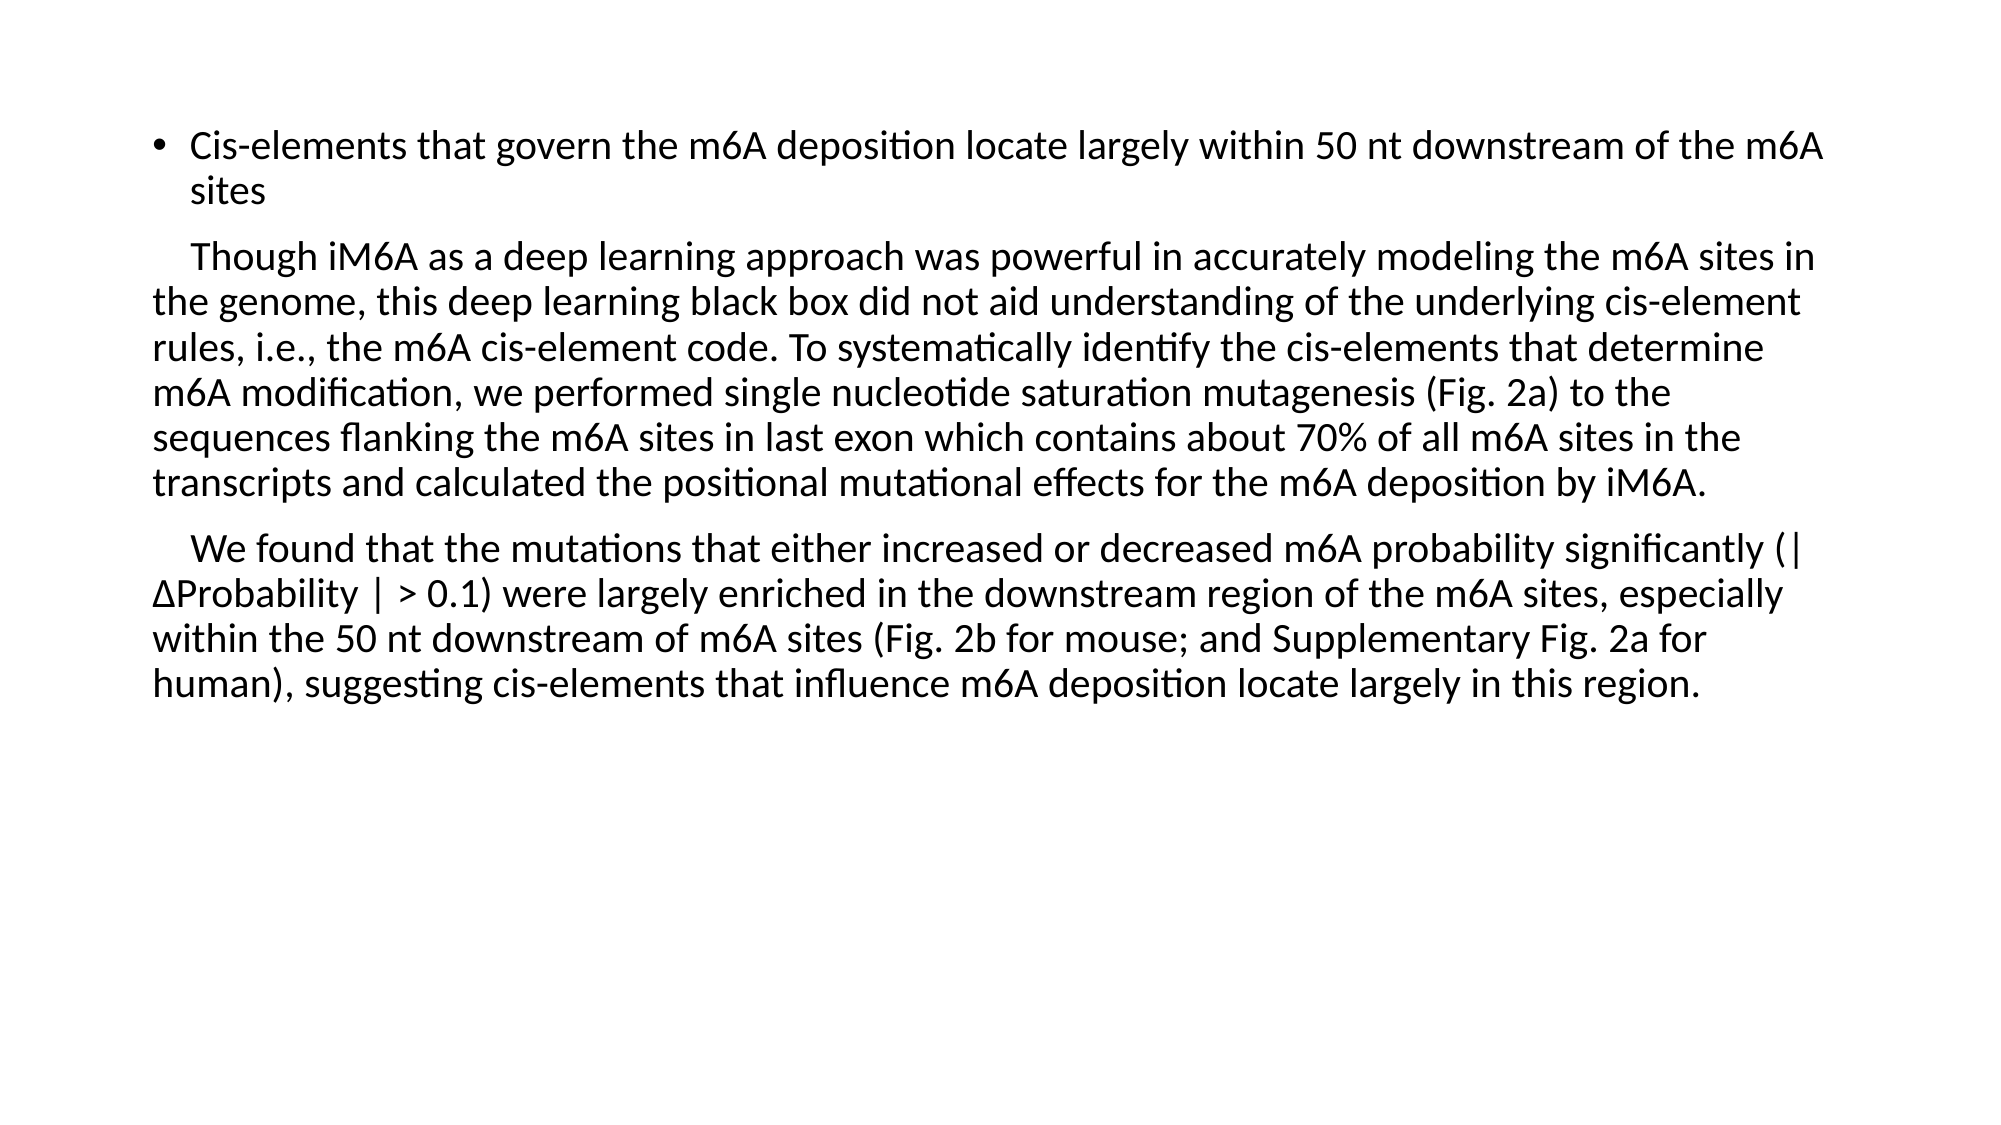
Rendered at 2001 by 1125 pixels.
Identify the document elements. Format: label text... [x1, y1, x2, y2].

list Cis-elements that govern the m6A deposition locate largely within 50 nt downstream of the m6A sites Though iM6A as a deep learning approach was powerful in accurately modeling the m6A sites in the genome, this deep learning black box did not aid understanding of the underlying cis-element rules, i.e., the m6A cis-element code. To systematically identify the cis-elements that determine m6A modification, we performed single nucleotide saturation mutagenesis (Fig. 2a) to the sequences flanking the m6A sites in last exon which contains about 70% of all m6A sites in the transcripts and calculated the positional mutational effects for the m6A deposition by iM6A. We found that the mutations that either increased or decreased m6A probability significantly (|ΔProbability | > 0.1) were largely enriched in the downstream region of the m6A sites, especially within the 50 nt downstream of m6A sites (Fig. 2b for mouse; and Supplementary Fig. 2a for human), suggesting cis-elements that influence m6A deposition locate largely in this region. [137, 116, 1863, 1009]
